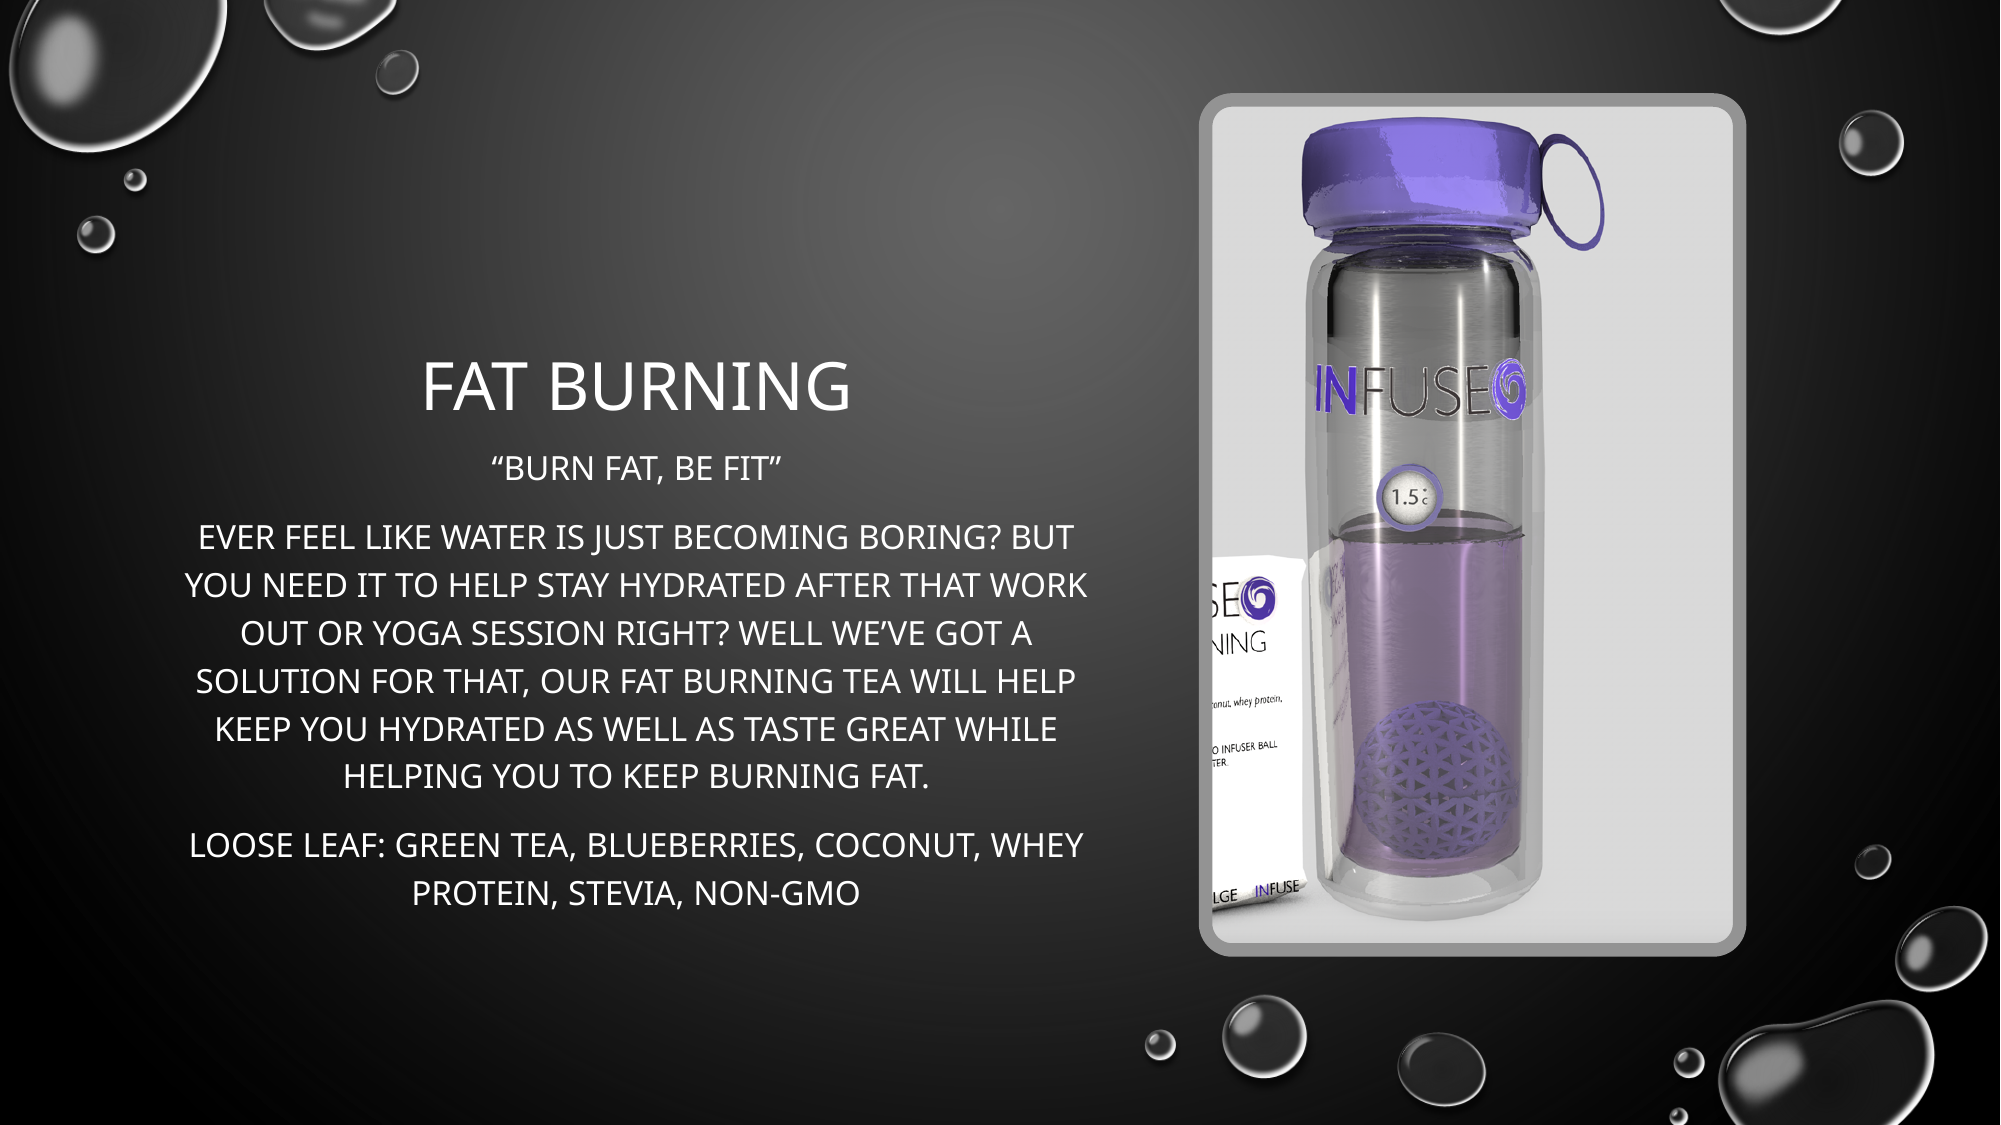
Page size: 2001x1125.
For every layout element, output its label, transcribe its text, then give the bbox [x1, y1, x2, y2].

list “Burn Fat, be fit” Ever feel like water is just becoming boring? But you need it to help stay hydrated after that work out or yoga session right? Well we’ve got a solution for that, our fat burning tea will help keep you hydrated as well as taste great while helping you to keep burning fat. Loose leaf: Green tea, blueberries, coconut, whey protein, stevia, non-gmo [149, 431, 1124, 950]
picture [0, 0, 2000, 1125]
title Fat Burning [149, 99, 1124, 431]
